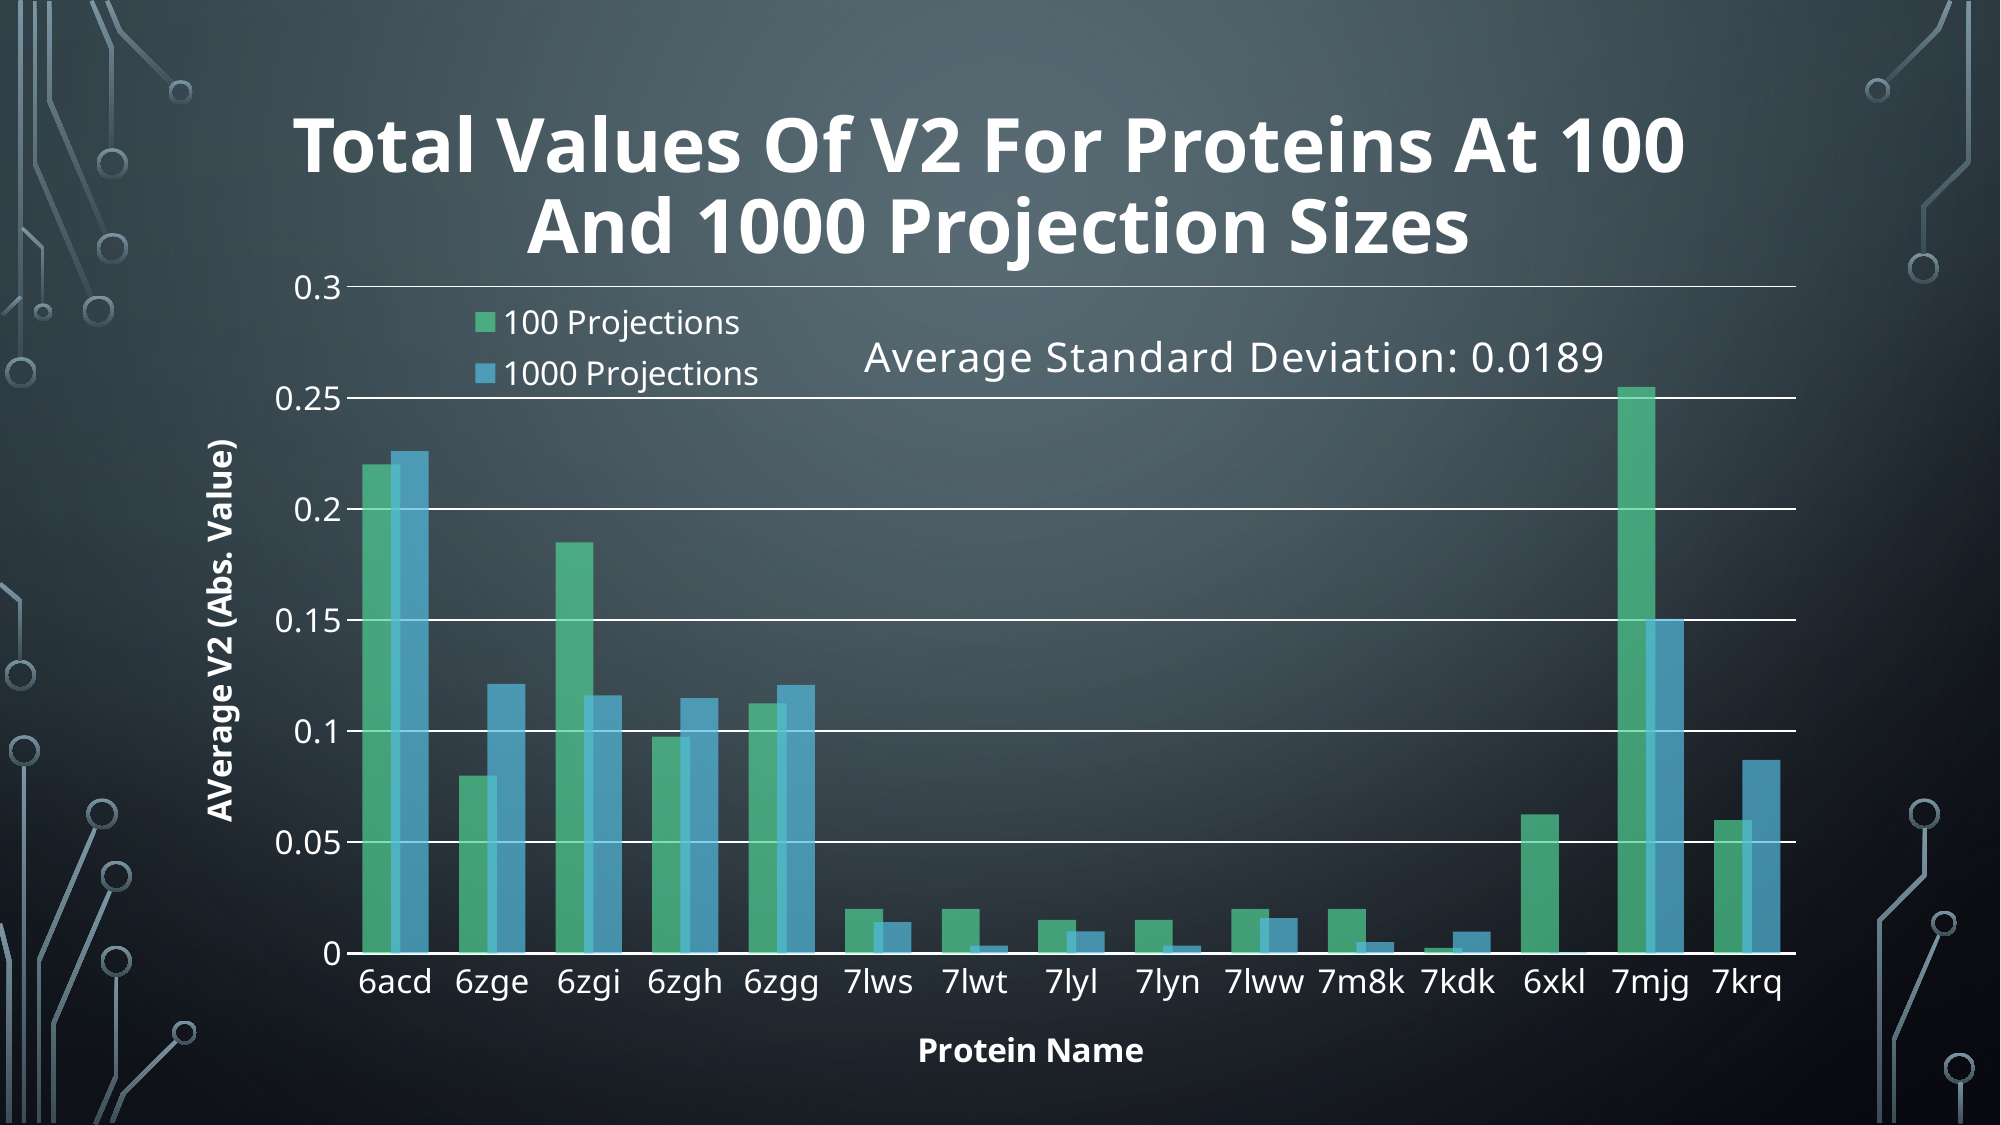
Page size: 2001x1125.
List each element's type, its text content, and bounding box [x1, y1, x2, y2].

title Total Values Of V2 For Proteins At 100 And 1000 Projection Sizes [187, 67, 1813, 208]
chart [186, 208, 1813, 1083]
